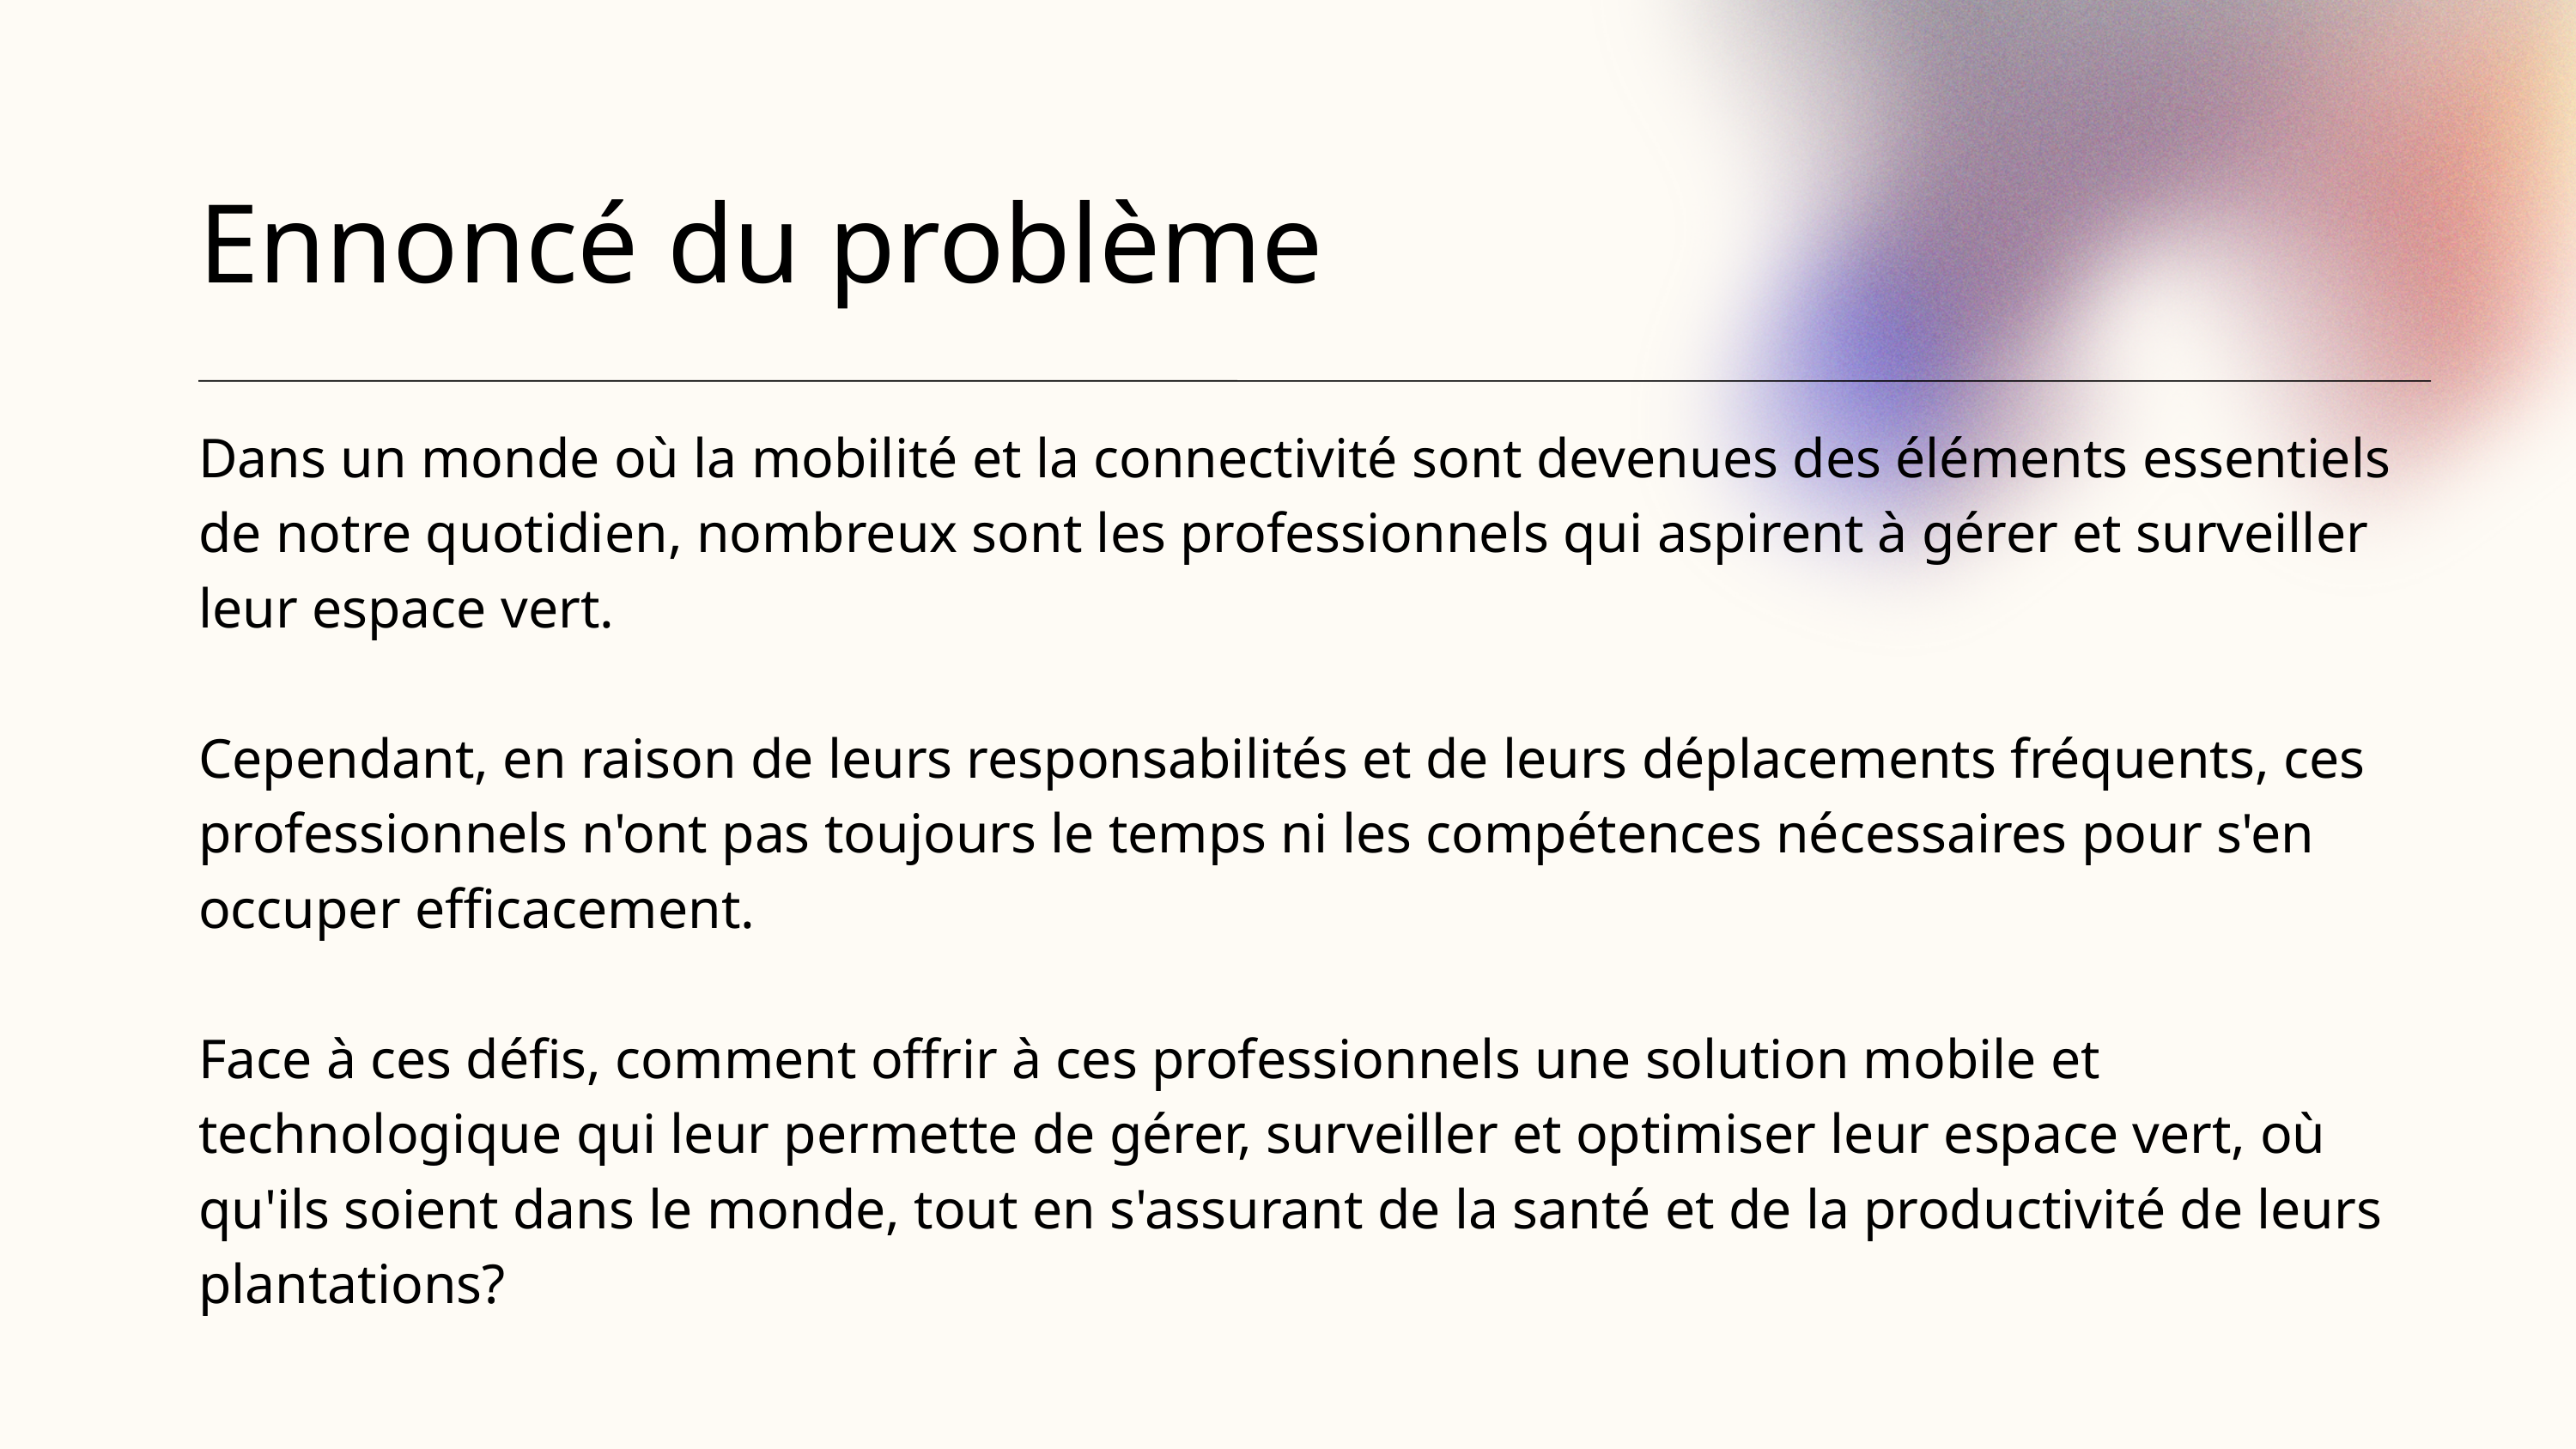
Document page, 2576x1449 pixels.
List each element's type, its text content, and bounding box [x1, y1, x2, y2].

text_box Ennoncé du problème [198, 174, 1540, 306]
text_box [1587, 0, 2576, 661]
text_box Dans un monde où la mobilité et la connectivité sont devenues des éléments essentiels de notre quotidien, nombreux sont les professionnels qui aspirent à gérer et surveiller leur espace vert. Cependant, en raison de leurs responsabilités et de leurs déplacements fréquents, ces professionnels n'ont pas toujours le temps ni les compétences nécessaires pour s'en occuper efficacement. Face à ces défis, comment offrir à ces professionnels une solution mobile et technologique qui leur permette de gérer, surveiller et optimiser leur espace vert, où qu'ils soient dans le monde, tout en s'assurant de la santé et de la productivité de leurs plantations? [198, 413, 2432, 1390]
